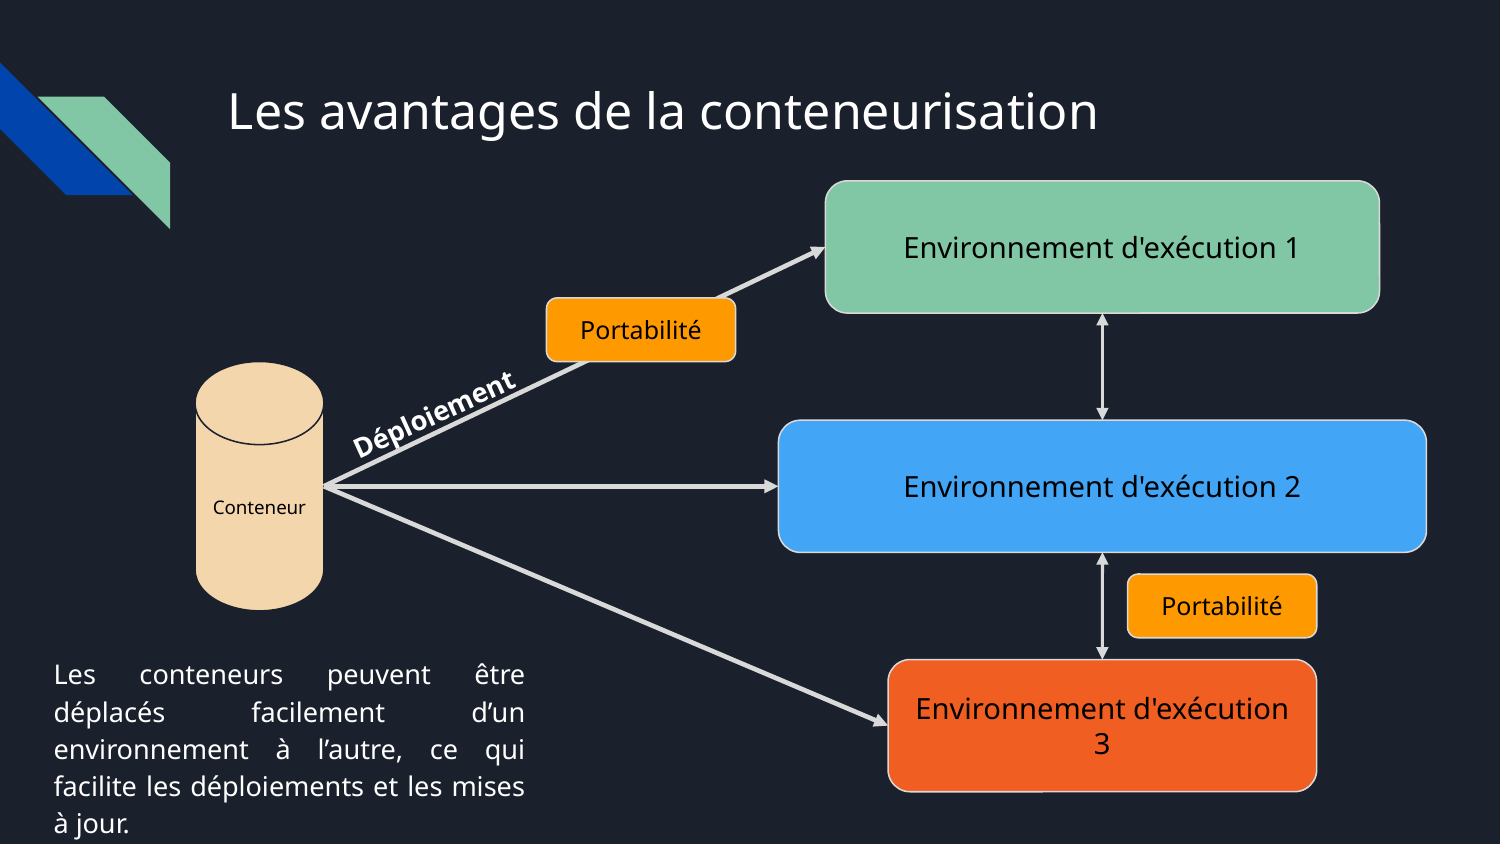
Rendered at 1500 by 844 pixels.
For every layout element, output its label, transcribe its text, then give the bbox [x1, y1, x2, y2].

text_box Conteneur [195, 361, 318, 611]
title Les avantages de la conteneurisation [212, 64, 1368, 215]
text_box Environnement d'exécution 1 [825, 180, 1380, 314]
text_box Portabilité [1127, 574, 1317, 638]
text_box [323, 246, 826, 484]
text_box Environnement d'exécution 3 [888, 659, 1317, 792]
text_box Les conteneurs peuvent être déplacés facilement d’un environnement à l’autre, ce qui facilite les déploiements et les mises à jour. [38, 637, 540, 812]
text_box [323, 485, 889, 726]
text_box Environnement d'exécution 2 [830, 420, 1427, 553]
